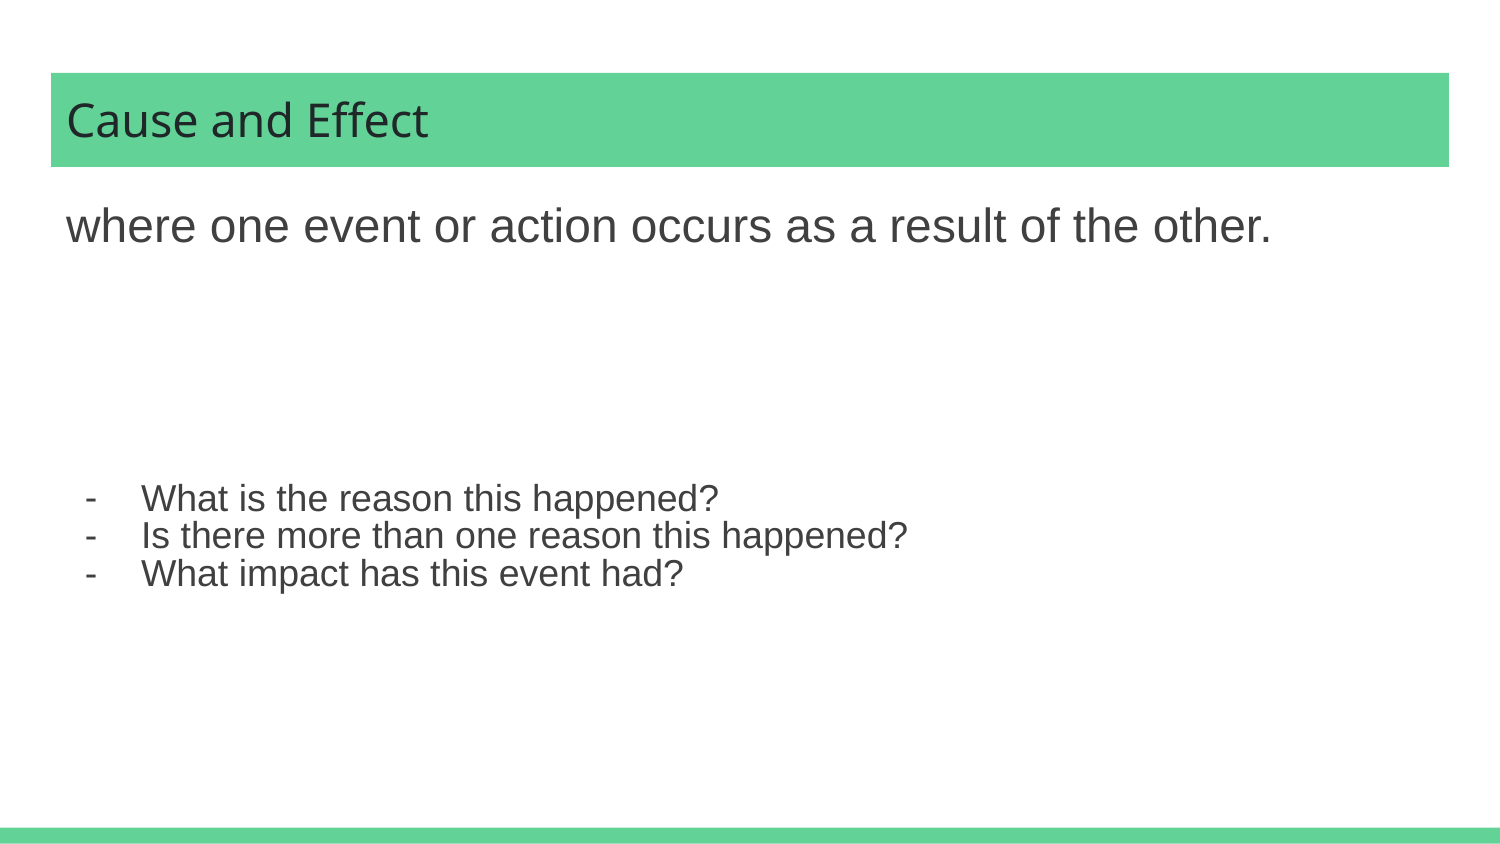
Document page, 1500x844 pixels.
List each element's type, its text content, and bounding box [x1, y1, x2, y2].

title Cause and Effect [51, 72, 1449, 167]
list where one event or action occurs as a result of the other. What is the reason this happened? Is there more than one reason this happened? What impact has this event had? [51, 189, 1449, 750]
